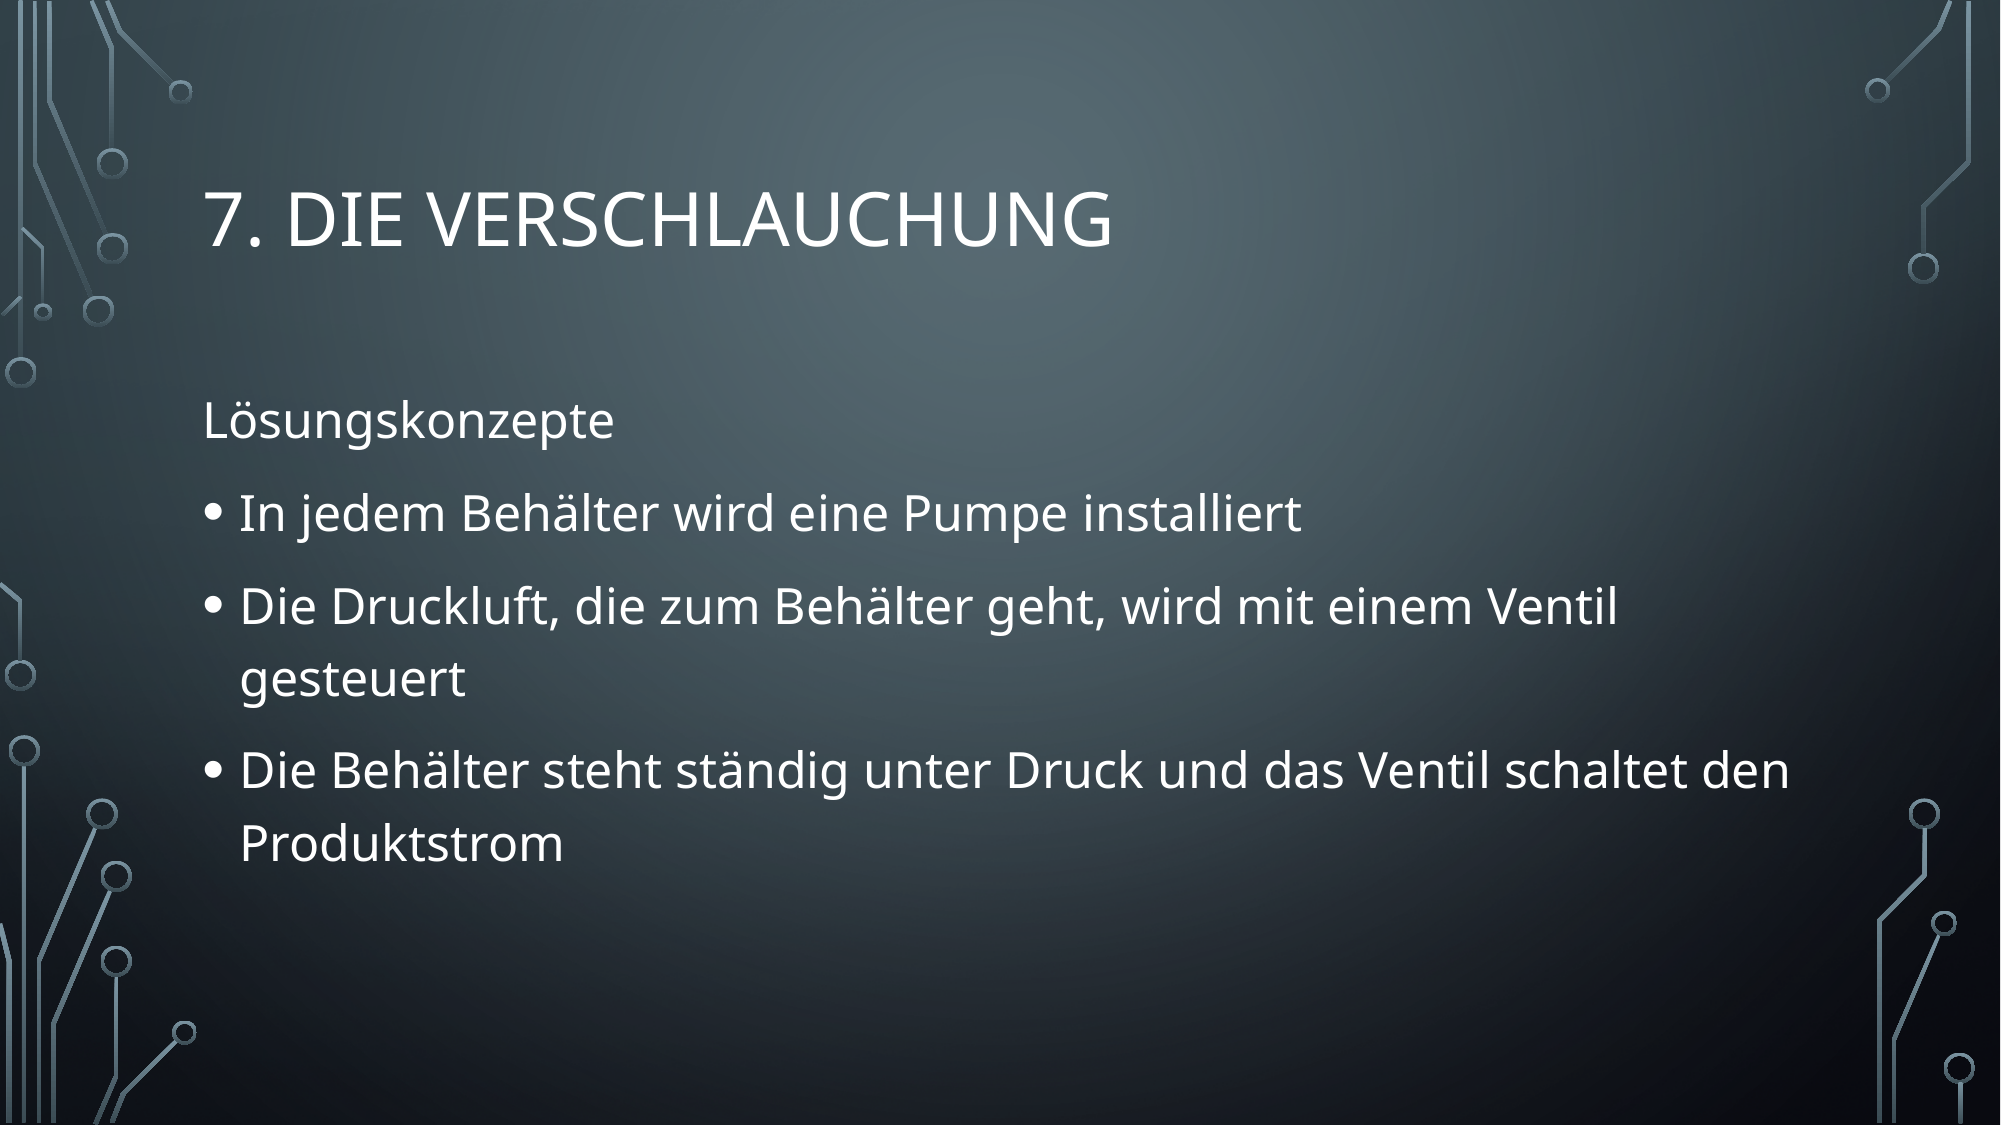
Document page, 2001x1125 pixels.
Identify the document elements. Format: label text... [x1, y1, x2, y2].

title 7. Die Verschlauchung [187, 101, 1813, 344]
list Lösungskonzepte In jedem Behälter wird eine Pumpe installiert Die Druckluft, die zum Behälter geht, wird mit einem Ventil gesteuert Die Behälter steht ständig unter Druck und das Ventil schaltet den Produktstrom [187, 369, 1813, 950]
